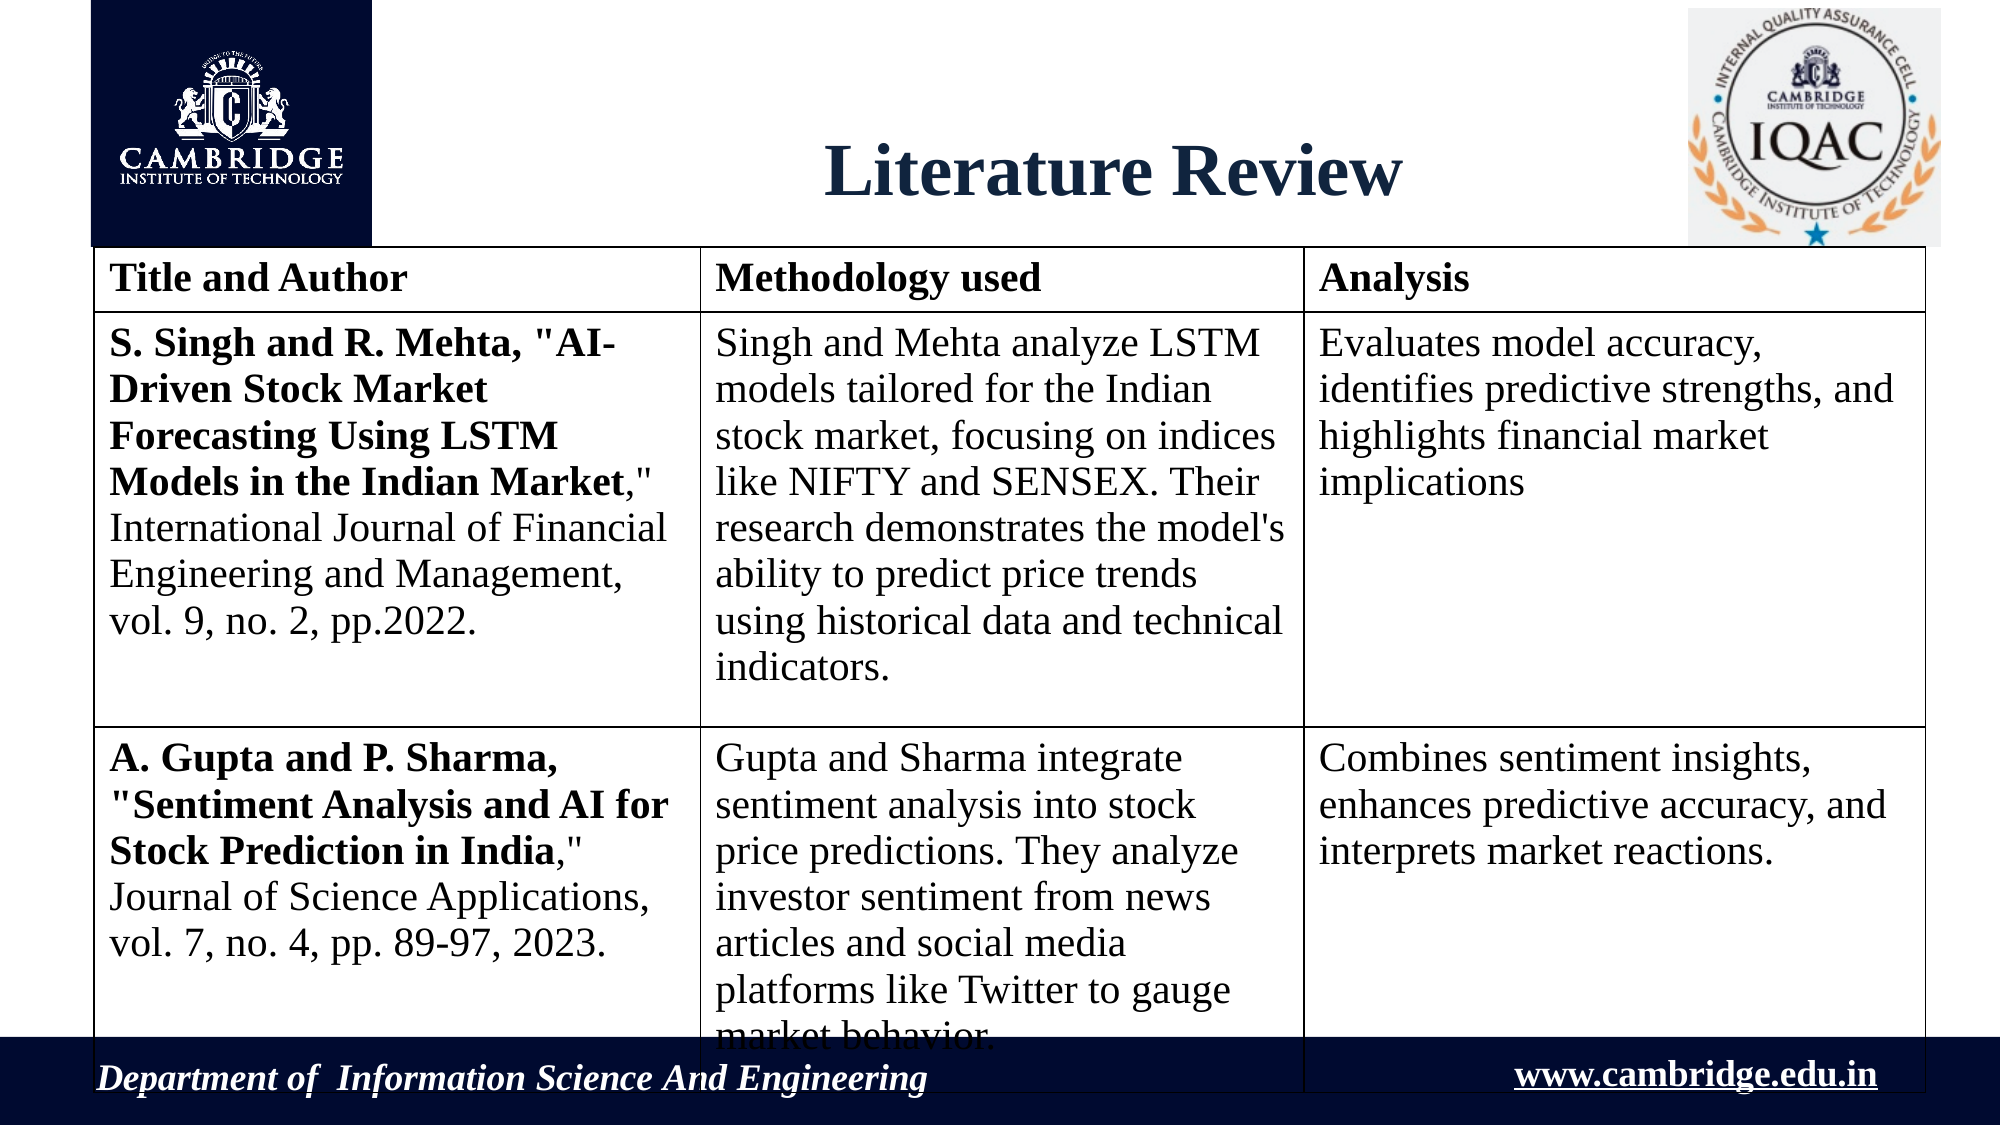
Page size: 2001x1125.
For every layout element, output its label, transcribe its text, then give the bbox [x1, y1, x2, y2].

table_cell Gupta and Sharma integrate sentiment analysis into stock price predictions. They analyze investor sentiment from news articles and social media platforms like Twitter to gauge market behavior. [701, 728, 1303, 1092]
table_cell S. Singh and R. Mehta, "AI-Driven Stock Market Forecasting Using LSTM Models in the Indian Market," International Journal of Financial Engineering and Management, vol. 9, no. 2, pp.2022. [95, 313, 700, 726]
title Literature Review [450, 118, 1683, 246]
table_header Analysis [1305, 248, 1925, 311]
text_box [90, 0, 373, 248]
table_header Methodology used [701, 248, 1303, 311]
table_cell Evaluates model accuracy, identifies predictive strengths, and highlights financial market implications [1305, 313, 1925, 726]
picture [1688, 8, 1941, 248]
table_cell Combines sentiment insights, enhances predictive accuracy, and interprets market reactions. [1305, 728, 1925, 1092]
text_box [0, 1036, 2000, 1125]
table_cell A. Gupta and P. Sharma, "Sentiment Analysis and AI for Stock Prediction in India," Journal of Science Applications, vol. 7, no. 4, pp. 89-97, 2023. [95, 728, 700, 1092]
text_box Department of Information Science And Engineering [94, 1093, 935, 1098]
table_header Title and Author [95, 248, 700, 311]
table_cell Singh and Mehta analyze LSTM models tailored for the Indian stock market, focusing on indices like NIFTY and SENSEX. Their research demonstrates the model's ability to predict price trends using historical data and technical indicators. [701, 313, 1303, 726]
